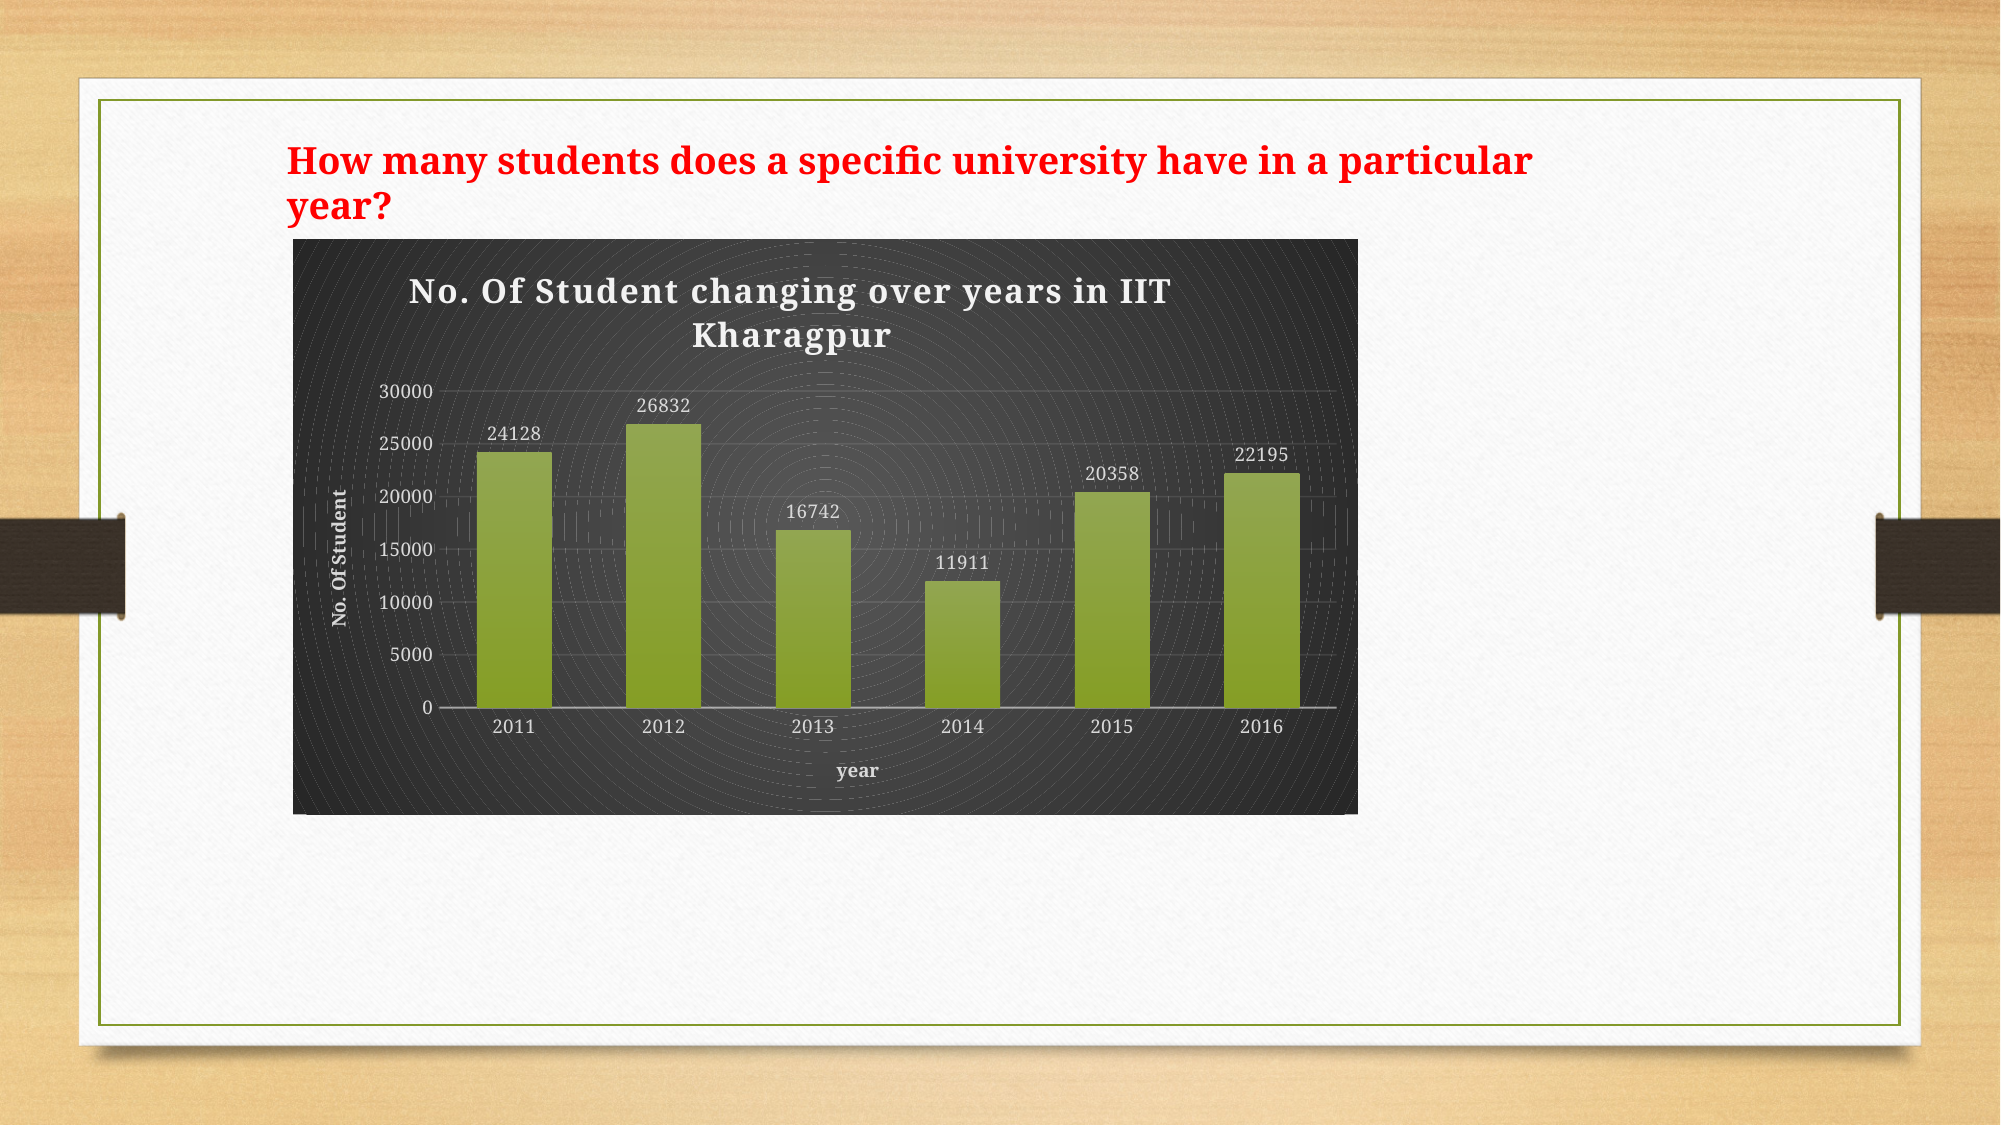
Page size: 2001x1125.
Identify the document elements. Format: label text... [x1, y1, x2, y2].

text_box How many students does a specific university have in a particular year? [272, 129, 1644, 235]
chart [292, 238, 1359, 815]
picture [0, 0, 2001, 1125]
